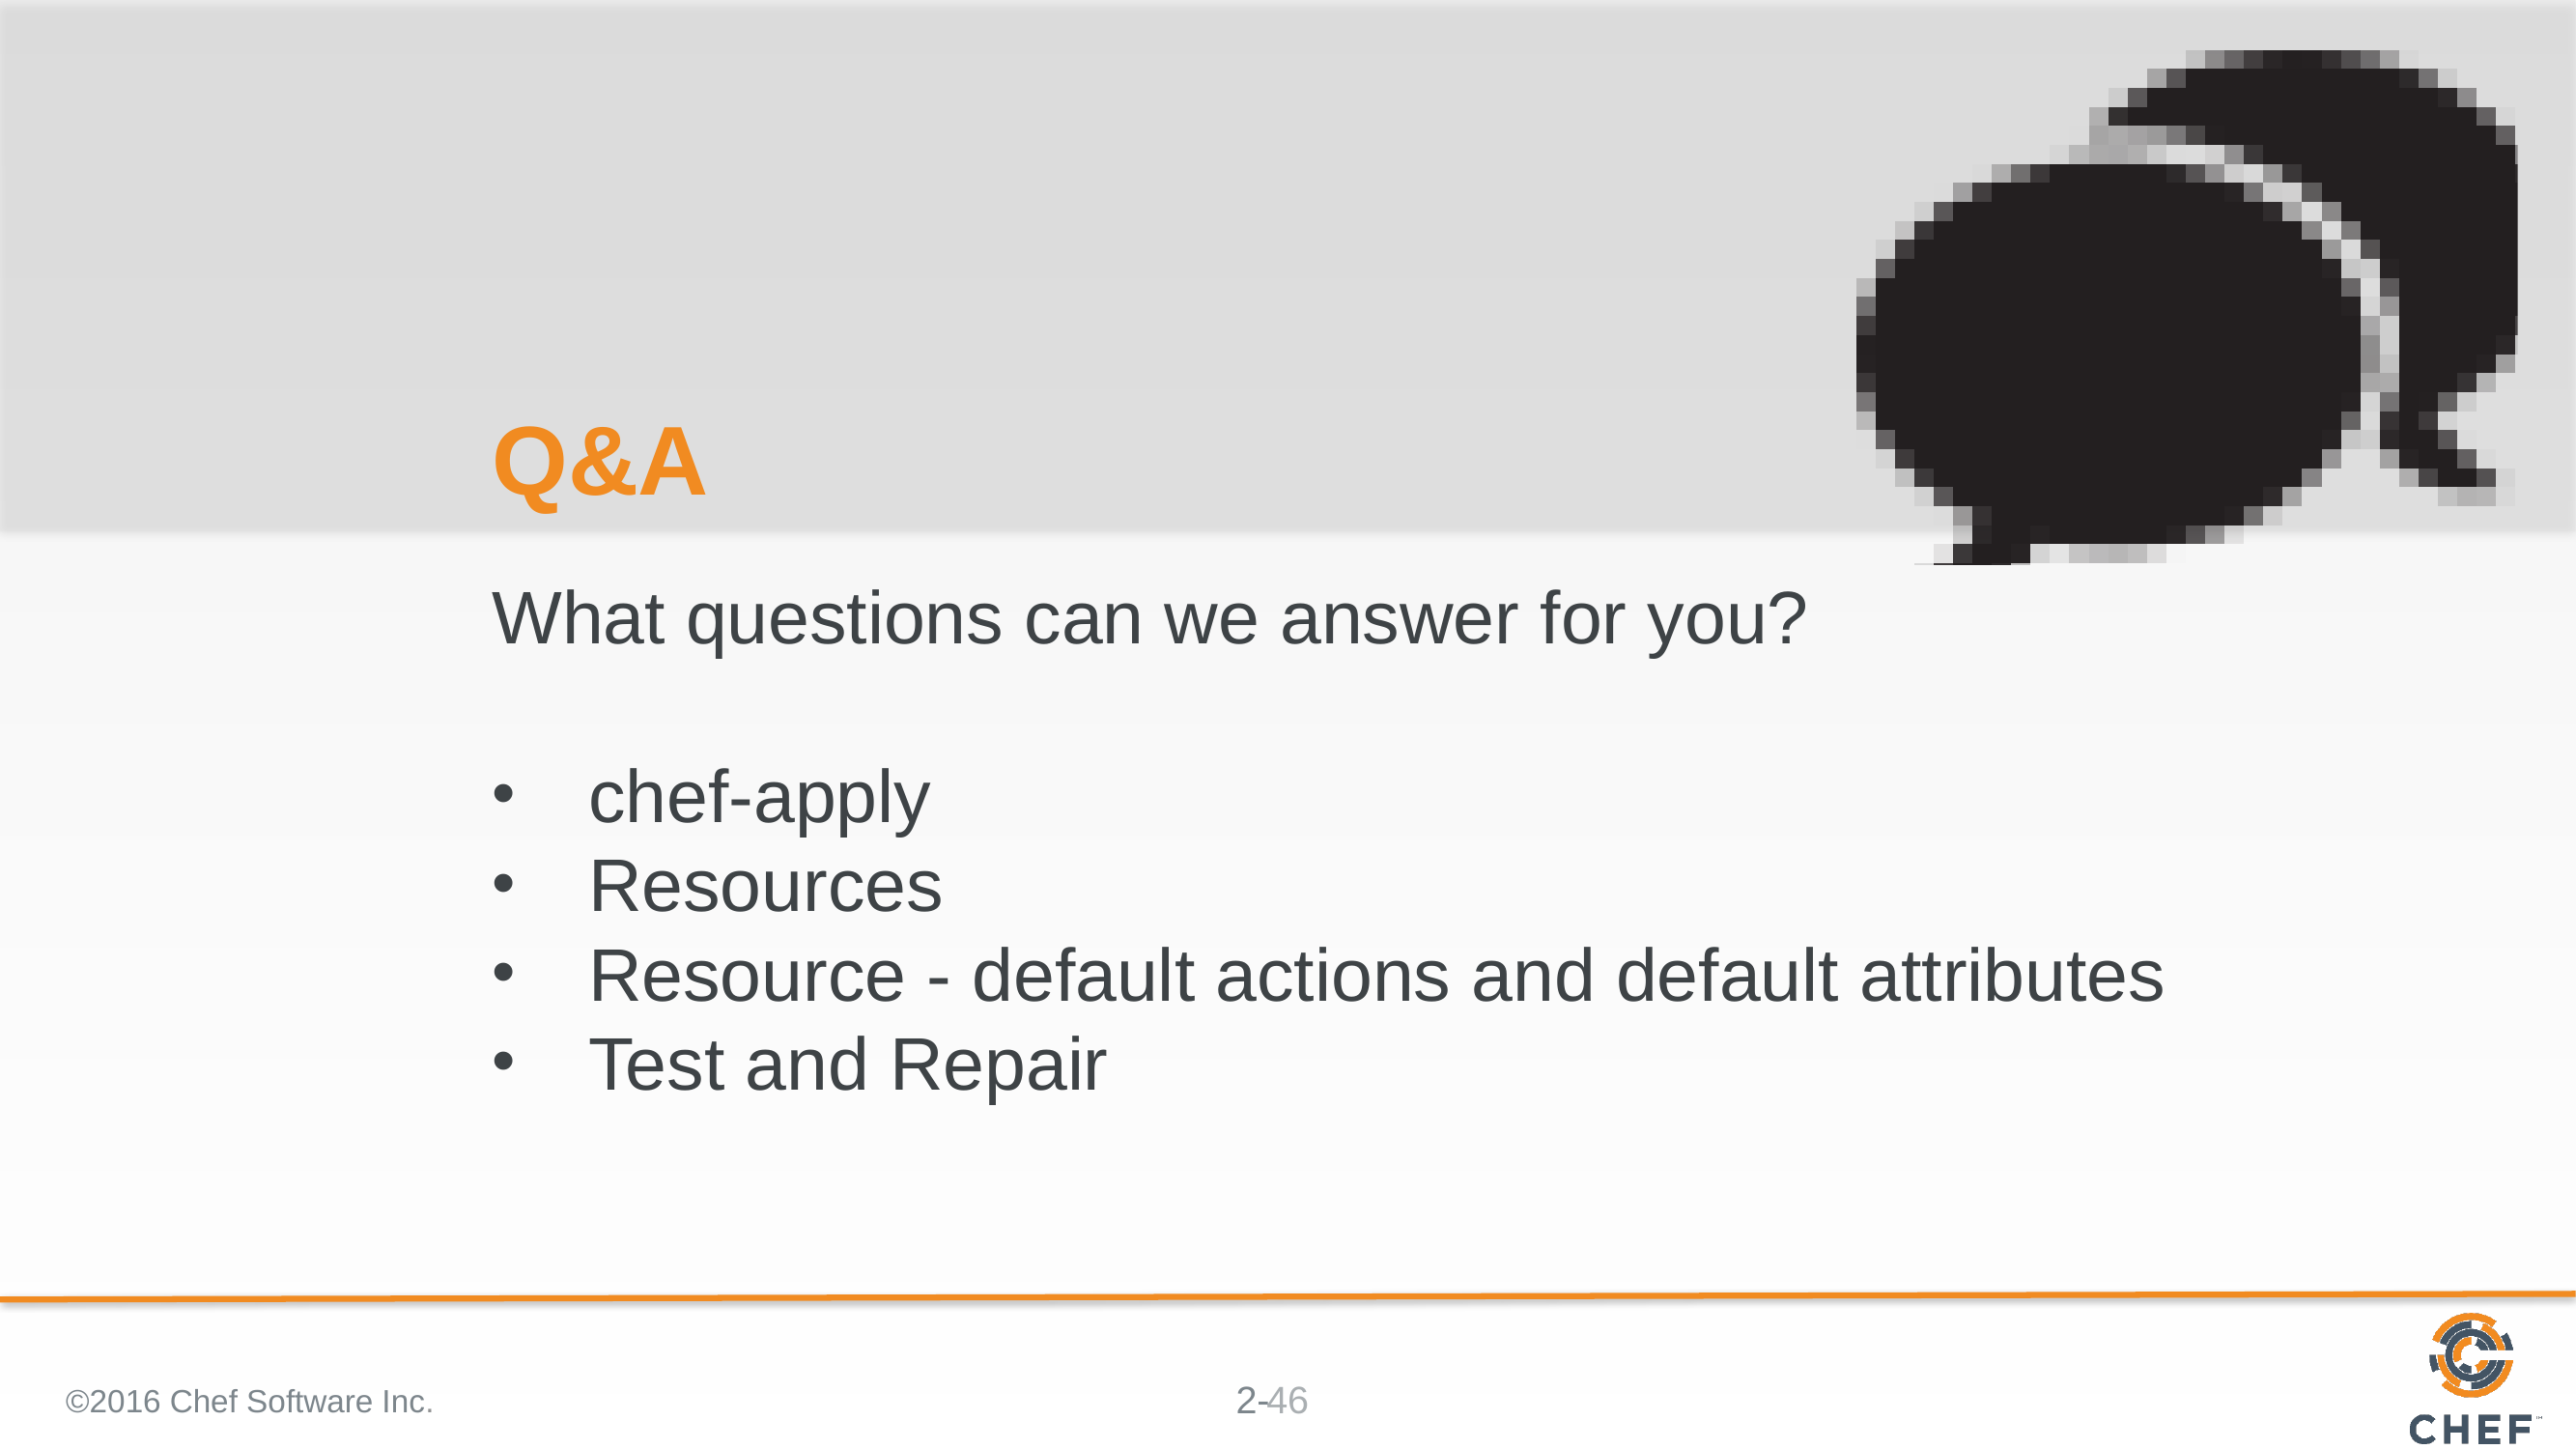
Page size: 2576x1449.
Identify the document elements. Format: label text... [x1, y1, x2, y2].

picture [2399, 1297, 2550, 1449]
title Q&A [477, 395, 2217, 531]
subtitle What questions can we answer for you? chef-apply Resources Resource - default actions and default attributes Test and Repair [477, 554, 2217, 1326]
slide_number 46 [998, 1359, 1578, 1437]
footer ©2016 Chef Software Inc. [51, 1359, 952, 1440]
